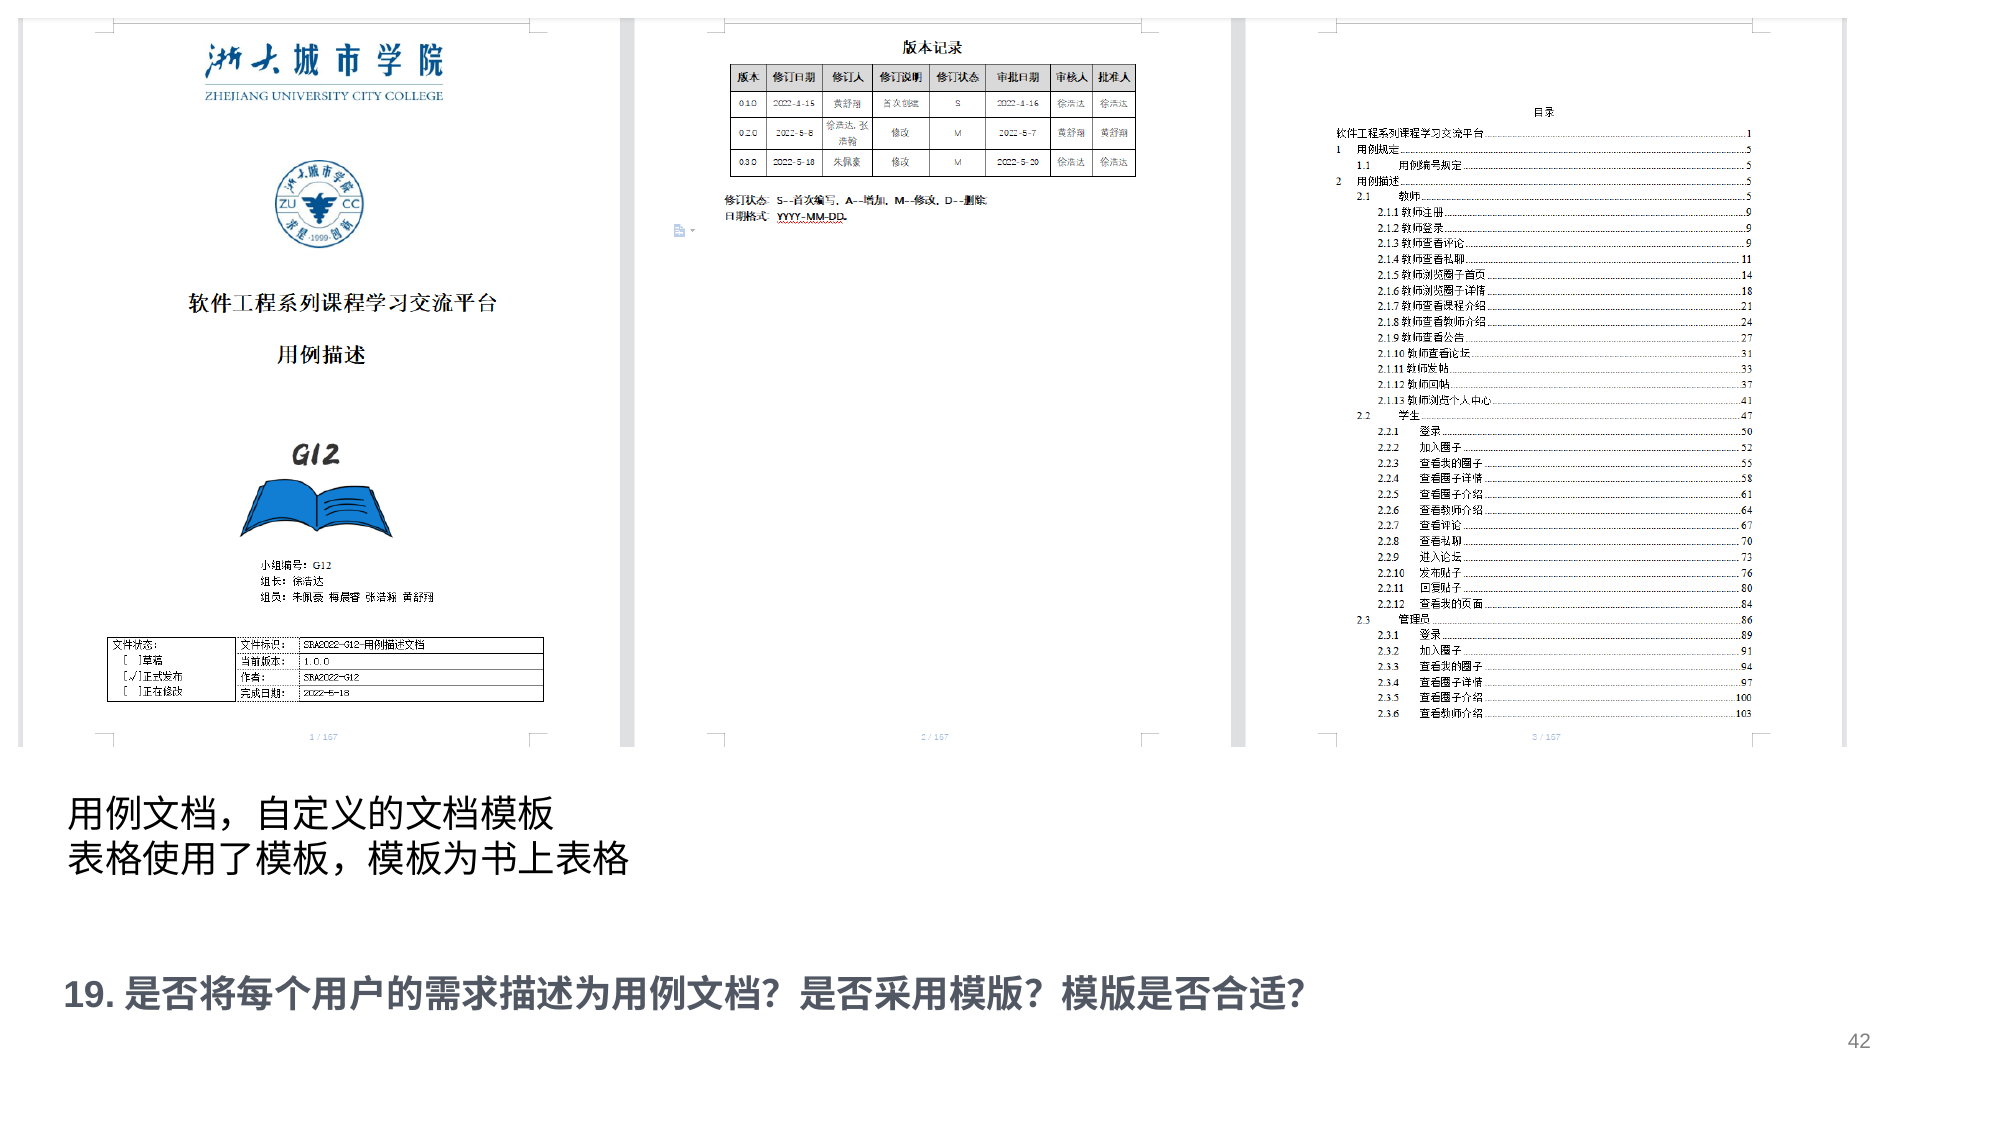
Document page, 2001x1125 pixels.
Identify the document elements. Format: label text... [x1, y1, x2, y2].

slide_number 42 [1412, 1022, 1886, 1057]
text_box 用例文档，自定义的文档模板 表格使用了模板，模板为书上表格 [52, 782, 884, 888]
text_box 19.是否将每个用户的需求描述为用例文档？是否采用模版？模版是否合适？ [48, 962, 1340, 1023]
picture [18, 18, 1847, 747]
